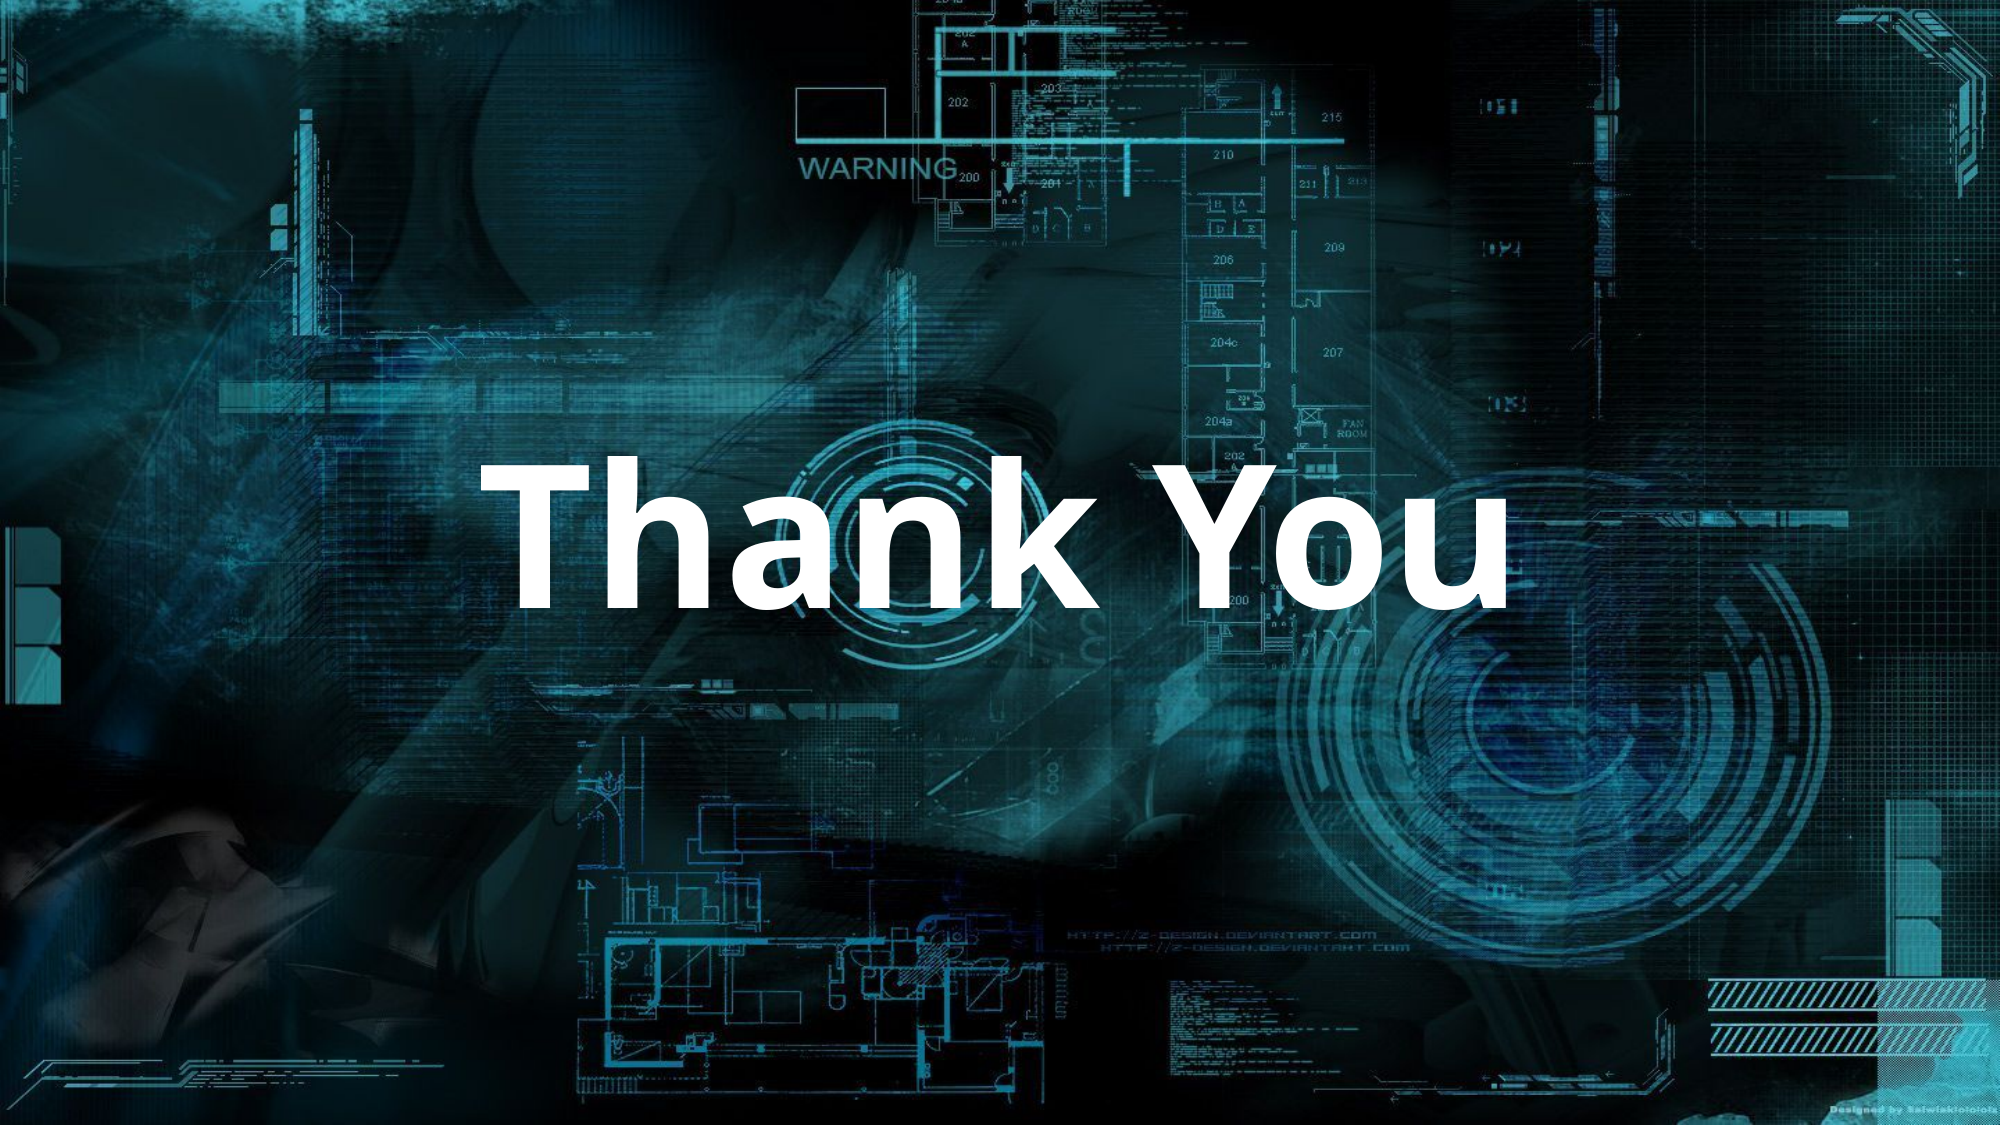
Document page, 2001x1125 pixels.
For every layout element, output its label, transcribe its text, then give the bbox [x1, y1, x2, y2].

text_box Thank You [462, 400, 1538, 656]
picture [0, 0, 2000, 1125]
